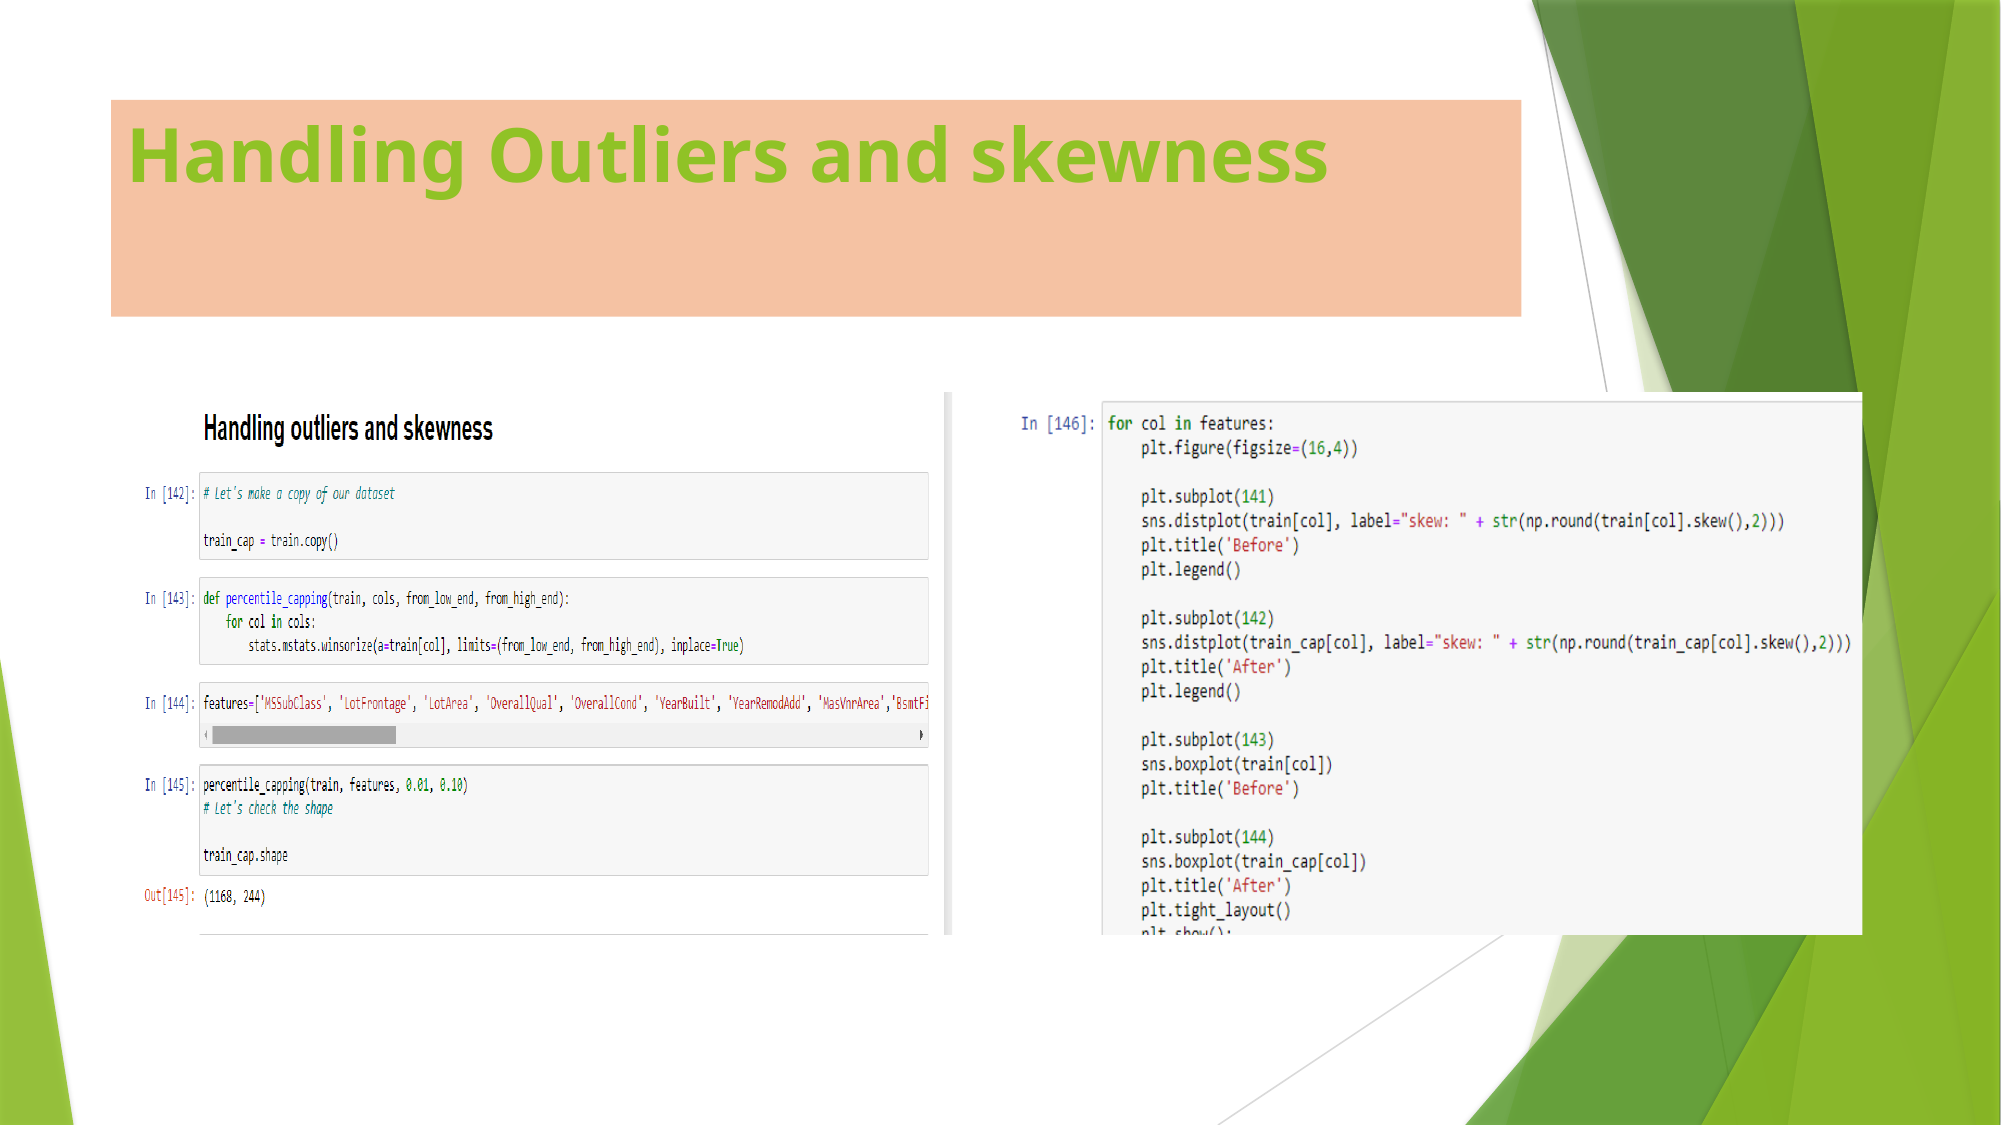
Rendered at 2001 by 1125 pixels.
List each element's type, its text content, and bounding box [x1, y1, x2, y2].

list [136, 391, 953, 935]
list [1011, 391, 1863, 935]
title Handling Outliers and skewness [111, 99, 1522, 317]
